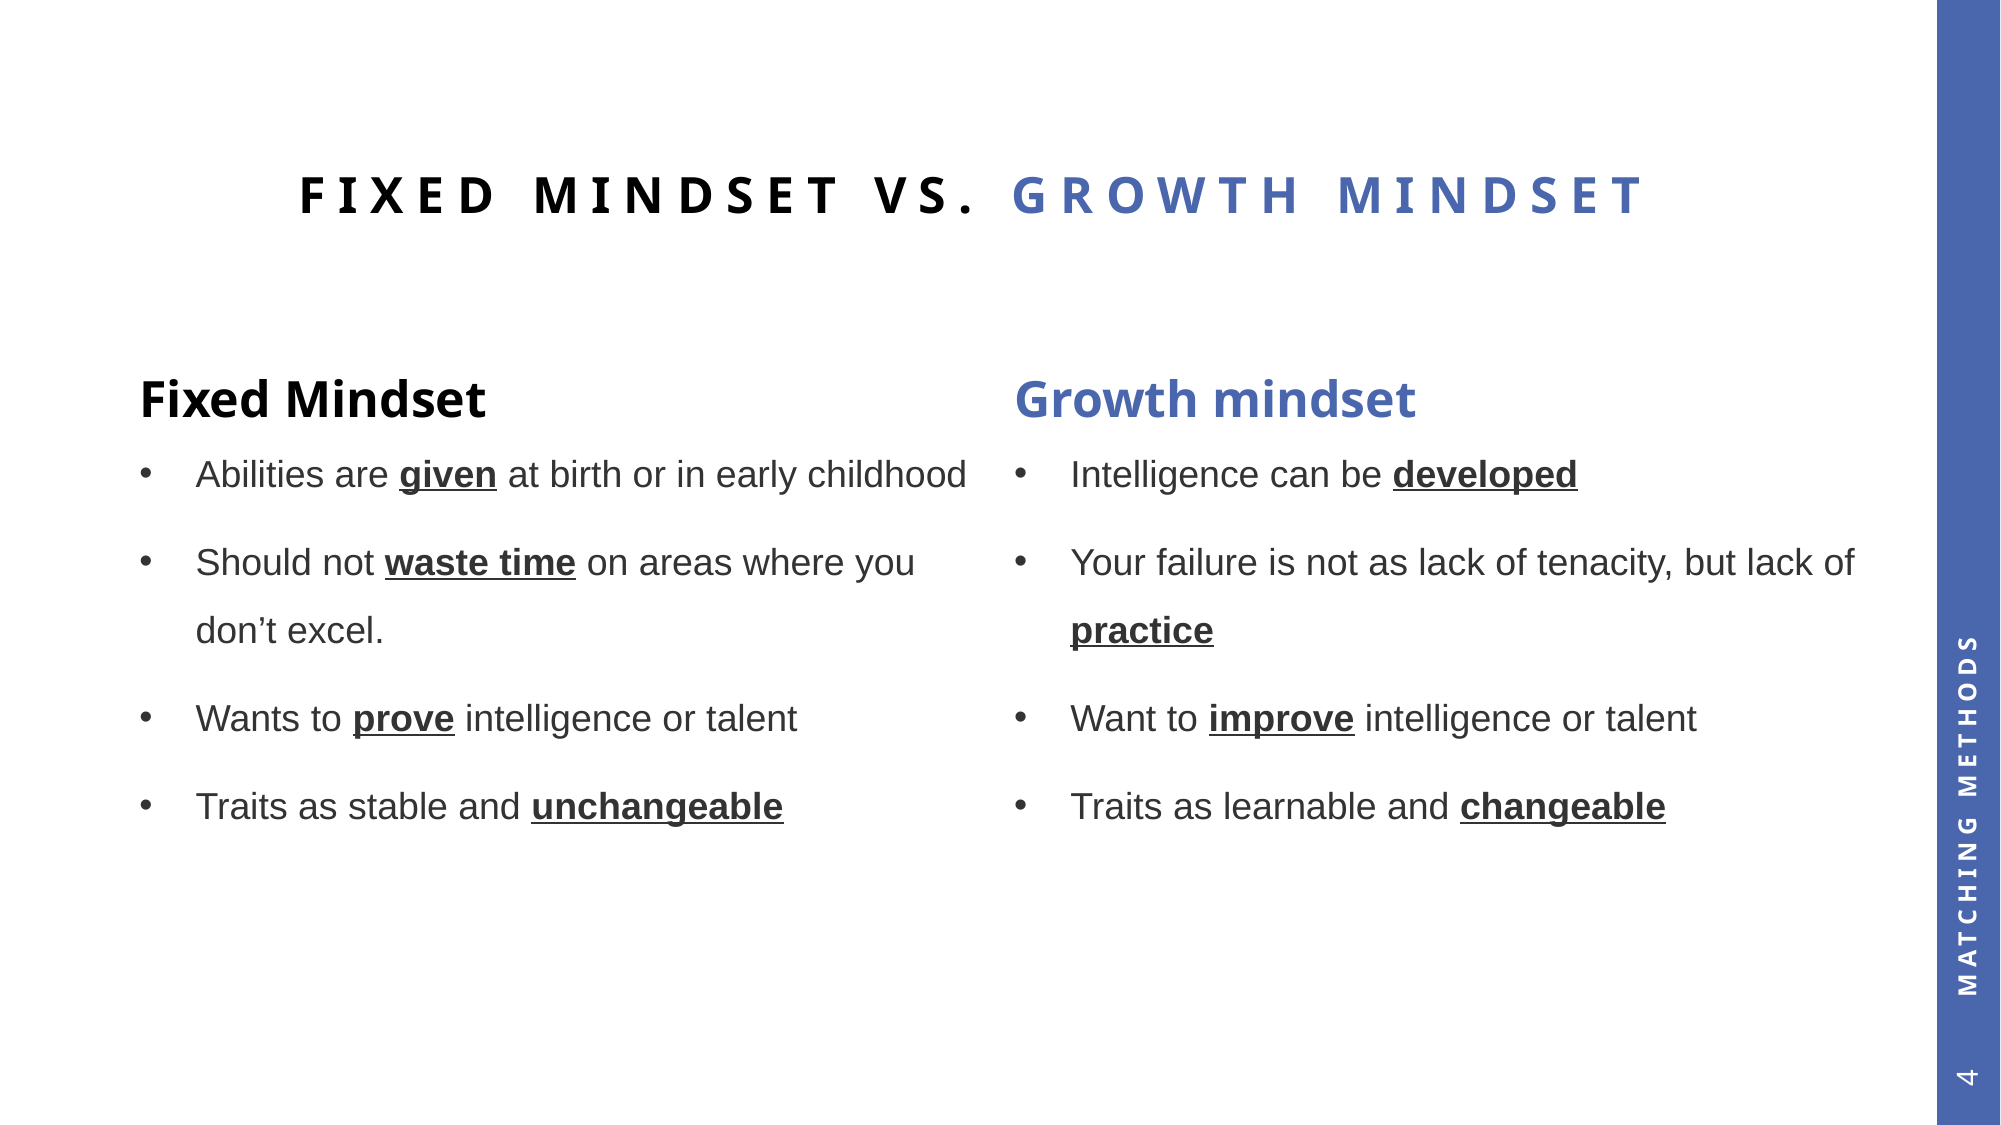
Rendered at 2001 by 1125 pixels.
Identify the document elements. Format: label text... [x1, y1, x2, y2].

title Fixed Mindset vs. Growth mindset [139, 143, 1800, 251]
list Abilities are given at birth or in early childhood Should not waste time on areas where you don’t excel. Wants to prove intelligence or talent Traits as stable and unchangeable [139, 427, 986, 1032]
list Growth mindset [1014, 292, 1865, 427]
list Fixed Mindset [139, 292, 986, 427]
footer MATCHING METHODS [1937, 0, 2000, 1032]
list Intelligence can be developed Your failure is not as lack of tenacity, but lack of practice Want to improve intelligence or talent Traits as learnable and changeable [1014, 427, 1865, 1032]
slide_number 4 [1937, 1032, 2000, 1125]
